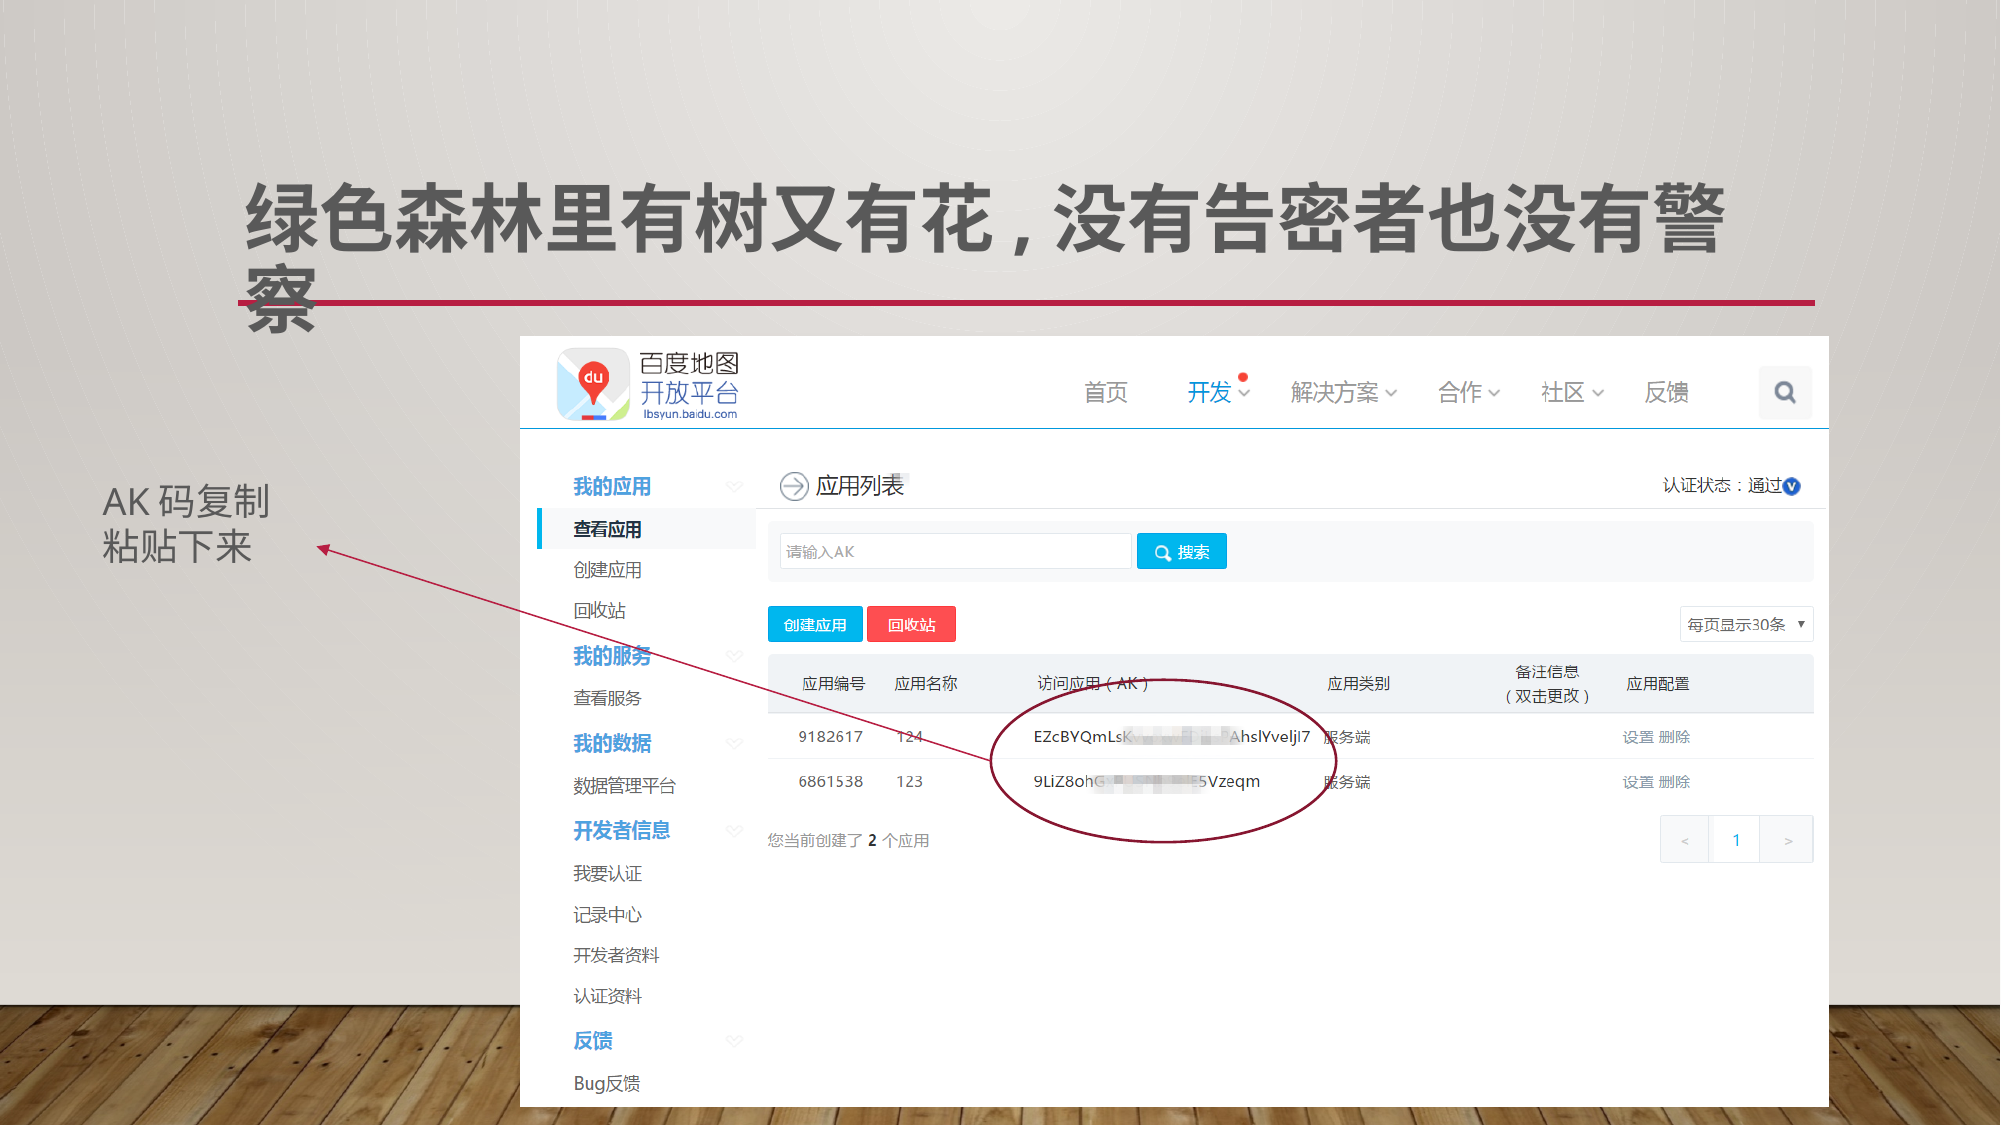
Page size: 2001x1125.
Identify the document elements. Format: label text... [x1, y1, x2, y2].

picture [519, 335, 1830, 427]
text_box AK码复制粘贴下来 [87, 470, 317, 576]
picture [0, 430, 2000, 1125]
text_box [316, 546, 991, 762]
title 绿色森林里有树又有花,没有告密者也没有警察 [229, 174, 1806, 347]
